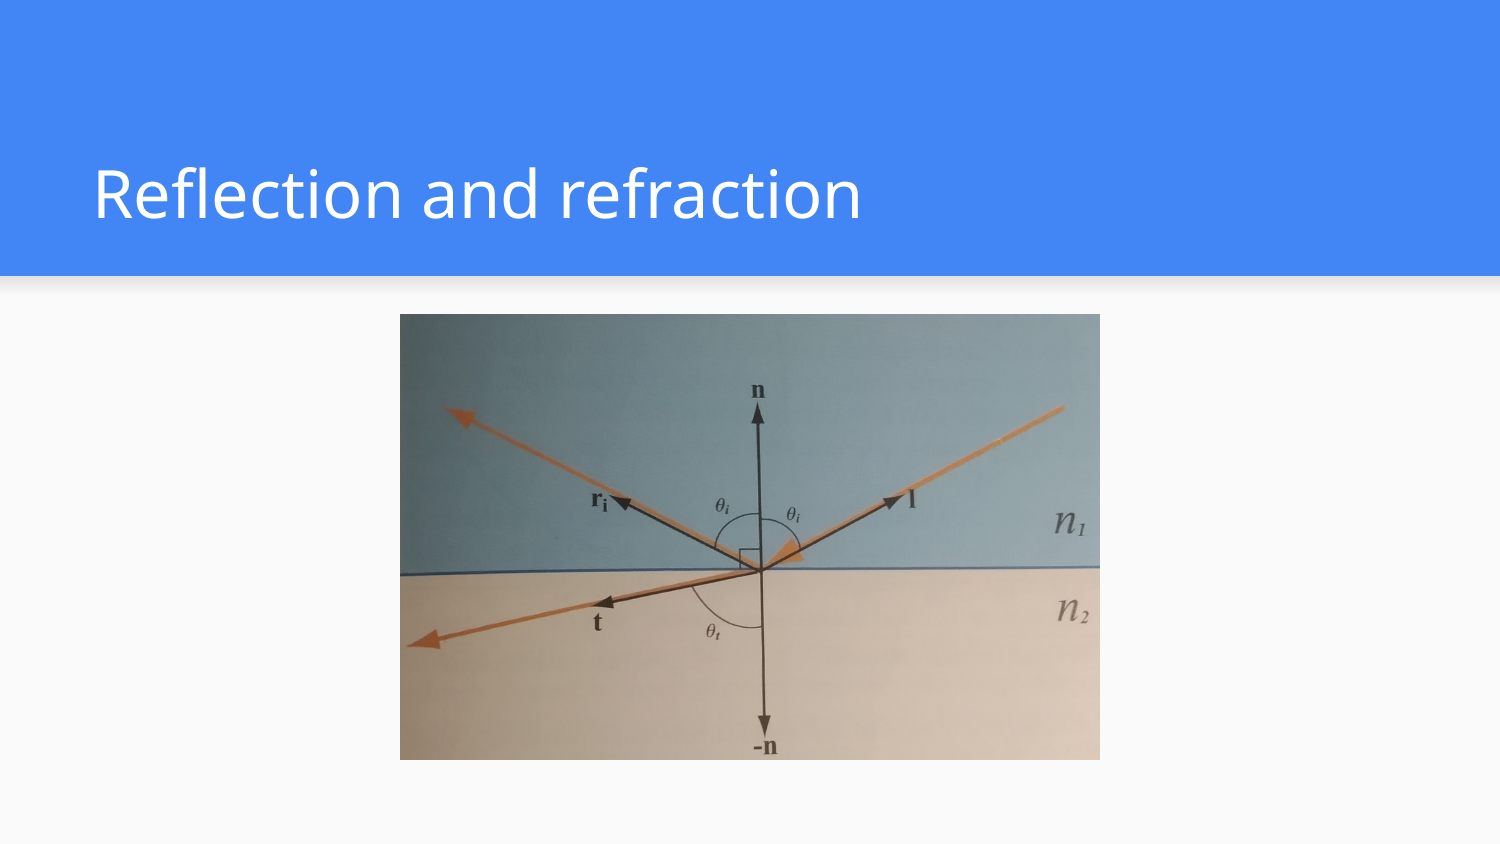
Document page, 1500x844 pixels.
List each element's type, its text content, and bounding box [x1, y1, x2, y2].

title Reflection and refraction [77, 121, 1427, 248]
picture [399, 314, 1100, 760]
